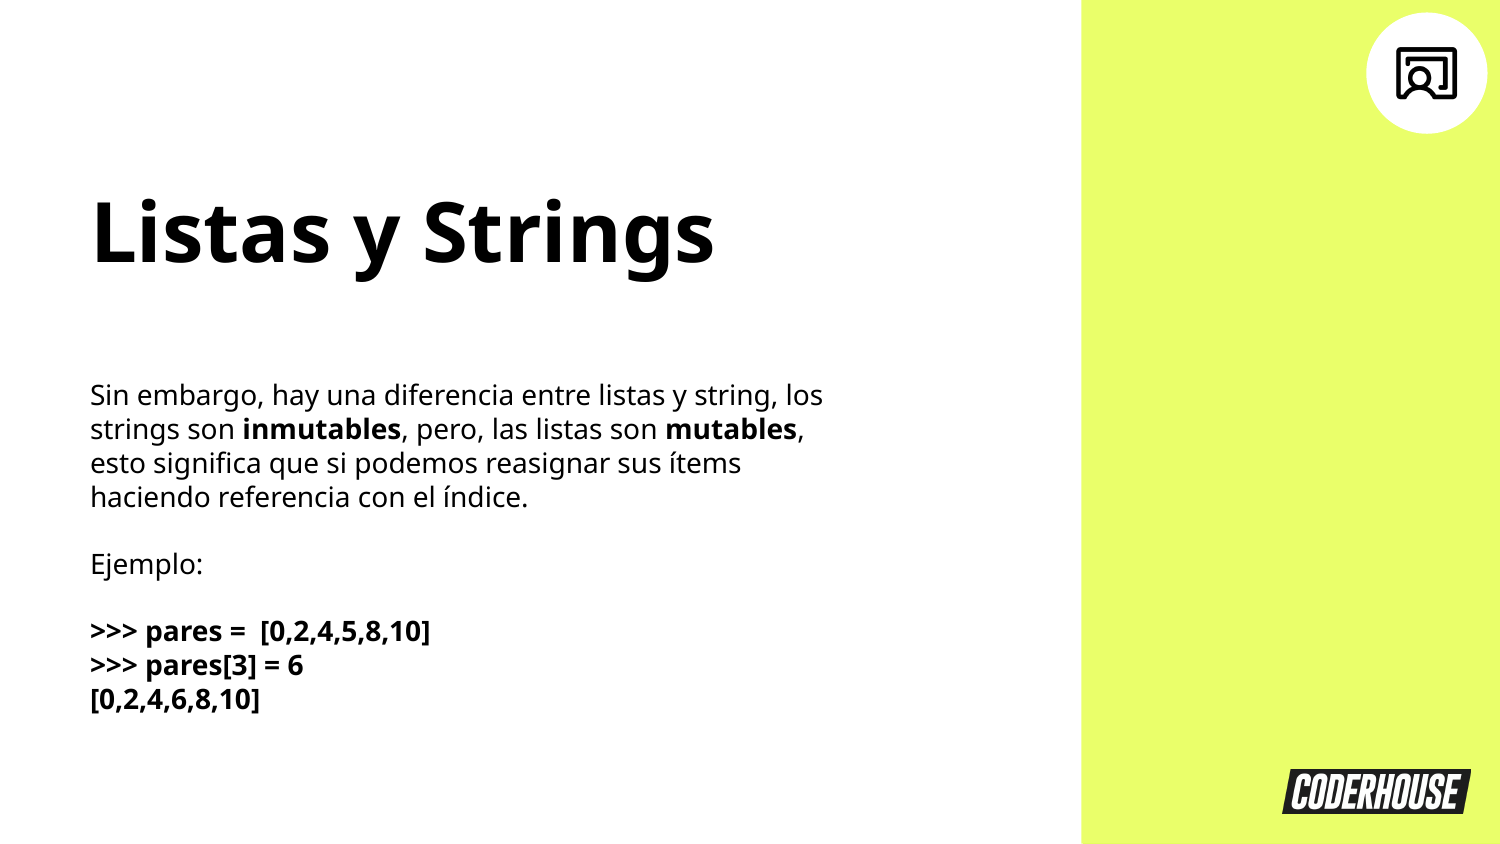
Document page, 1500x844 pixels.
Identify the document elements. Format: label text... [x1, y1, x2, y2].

picture [0, 0, 1081, 844]
text_box Sin embargo, hay una diferencia entre listas y string, los strings son inmutables, pero, las listas son mutables, esto significa que si podemos reasignar sus ítems haciendo referencia con el índice. Ejemplo: >>> pares = [0,2,4,5,8,10] >>> pares[3] = 6 [0,2,4,6,8,10] [75, 362, 851, 730]
picture [1281, 769, 1471, 814]
text_box Listas y Strings [75, 175, 851, 296]
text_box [1366, 12, 1488, 134]
